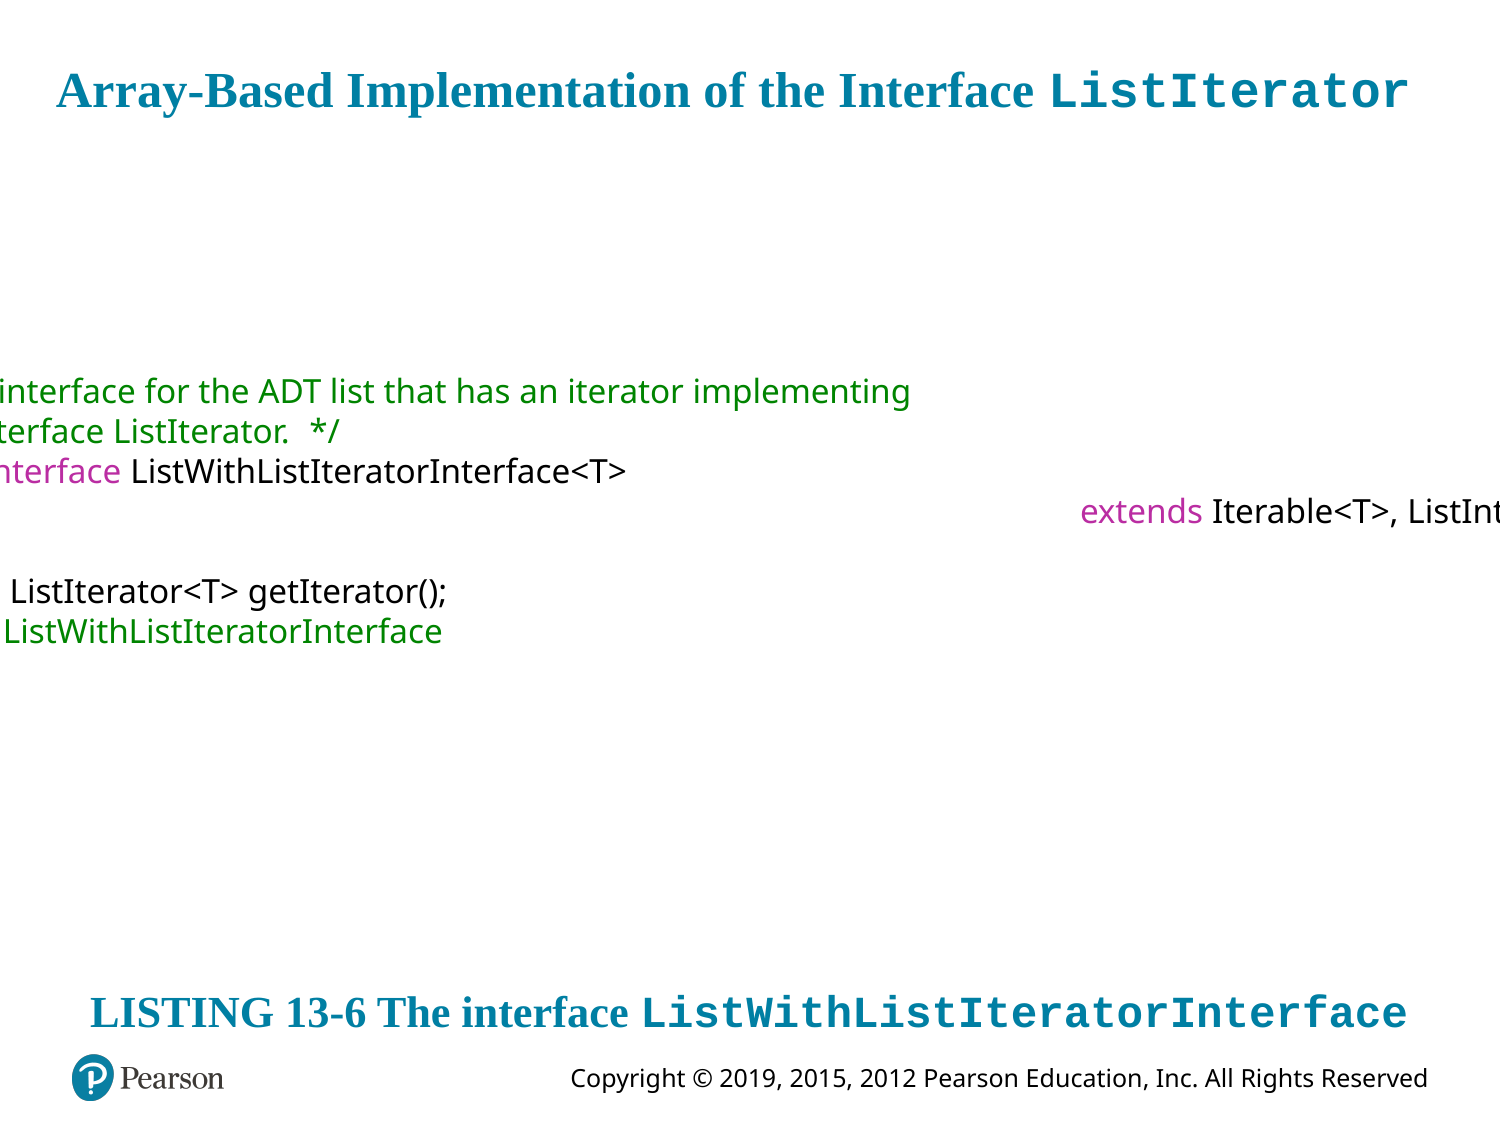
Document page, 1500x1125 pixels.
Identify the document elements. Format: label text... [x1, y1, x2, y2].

picture [72, 1054, 88, 1070]
list LISTING 13-6 The interface ListWithListIteratorInterface [74, 955, 1426, 1053]
picture [72, 1087, 83, 1101]
picture [80, 1063, 106, 1088]
picture [98, 1054, 224, 1101]
text_box /** An interface for the ADT list that has an iterator implementing the interface ListIterator. */ public interface ListWithListIteratorInterface<T> extends Iterable<T>, ListInterface<T> { public ListIterator<T> getIterator(); } // end ListWithListIteratorInterface [0, 363, 1500, 658]
title Array-Based Implementation of the Interface ListIterator [40, 0, 1438, 133]
